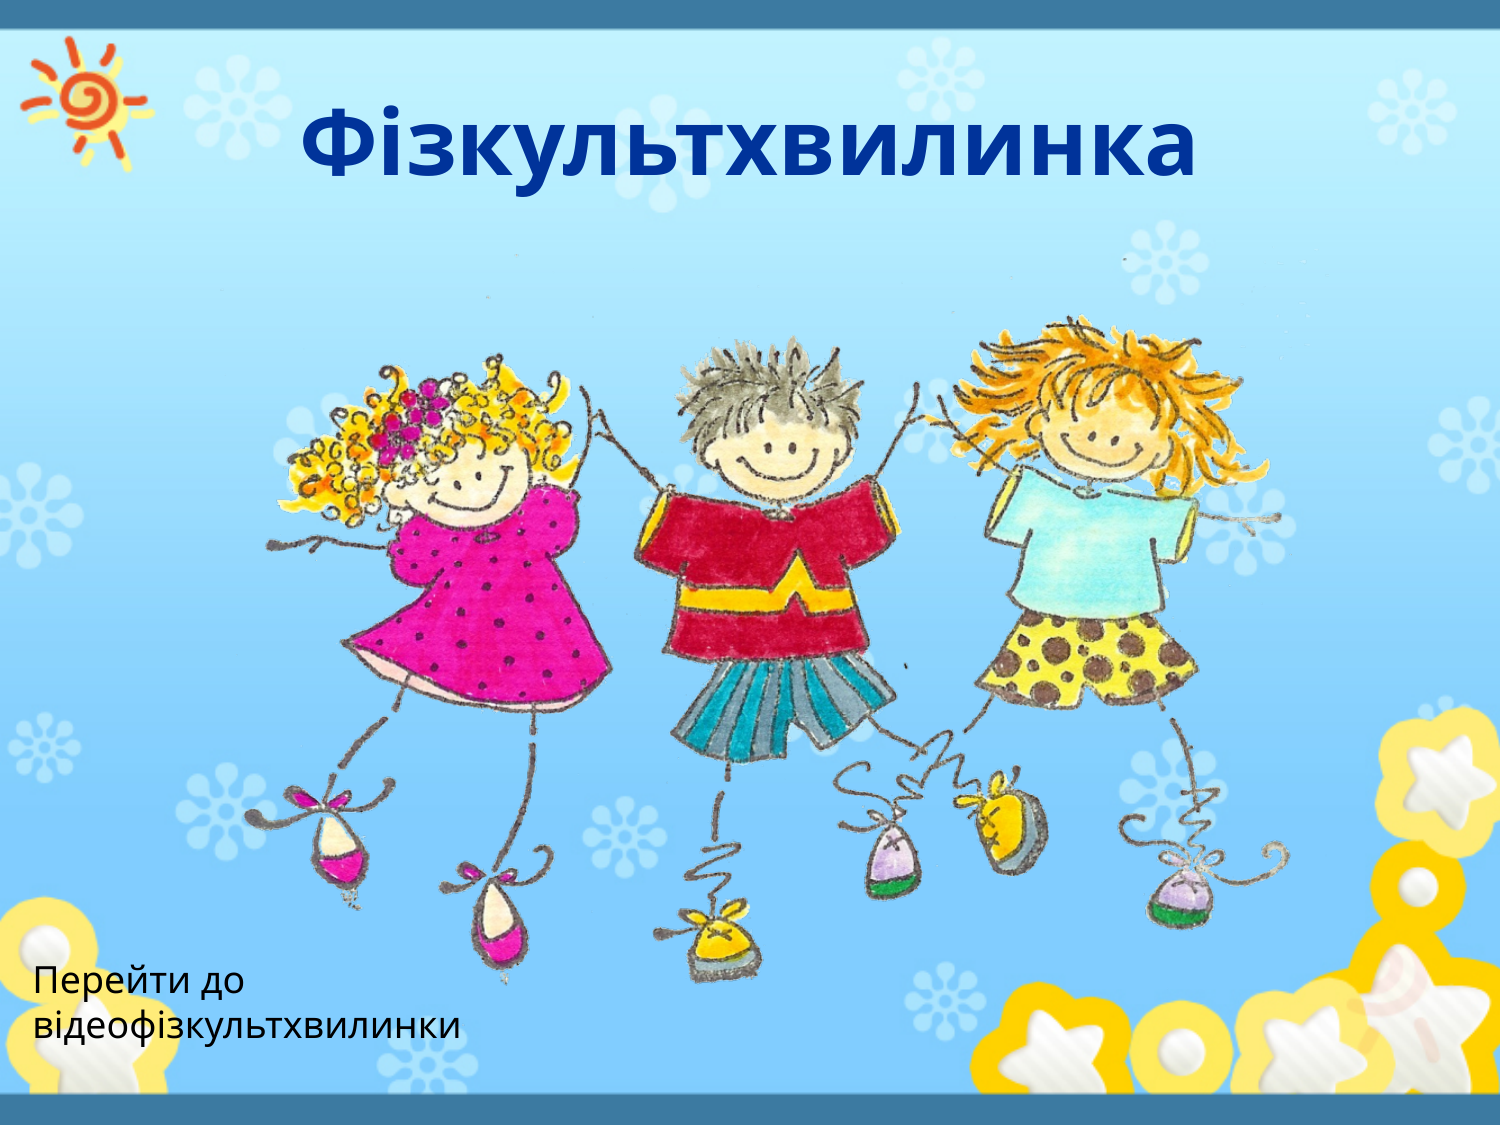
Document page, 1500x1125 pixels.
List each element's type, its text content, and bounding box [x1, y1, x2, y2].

title Фізкультхвилинка [75, 45, 1425, 233]
picture [0, 0, 1500, 1125]
text_box Перейти до відеофізкультхвилинки [17, 949, 189, 1054]
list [181, 243, 1330, 1036]
